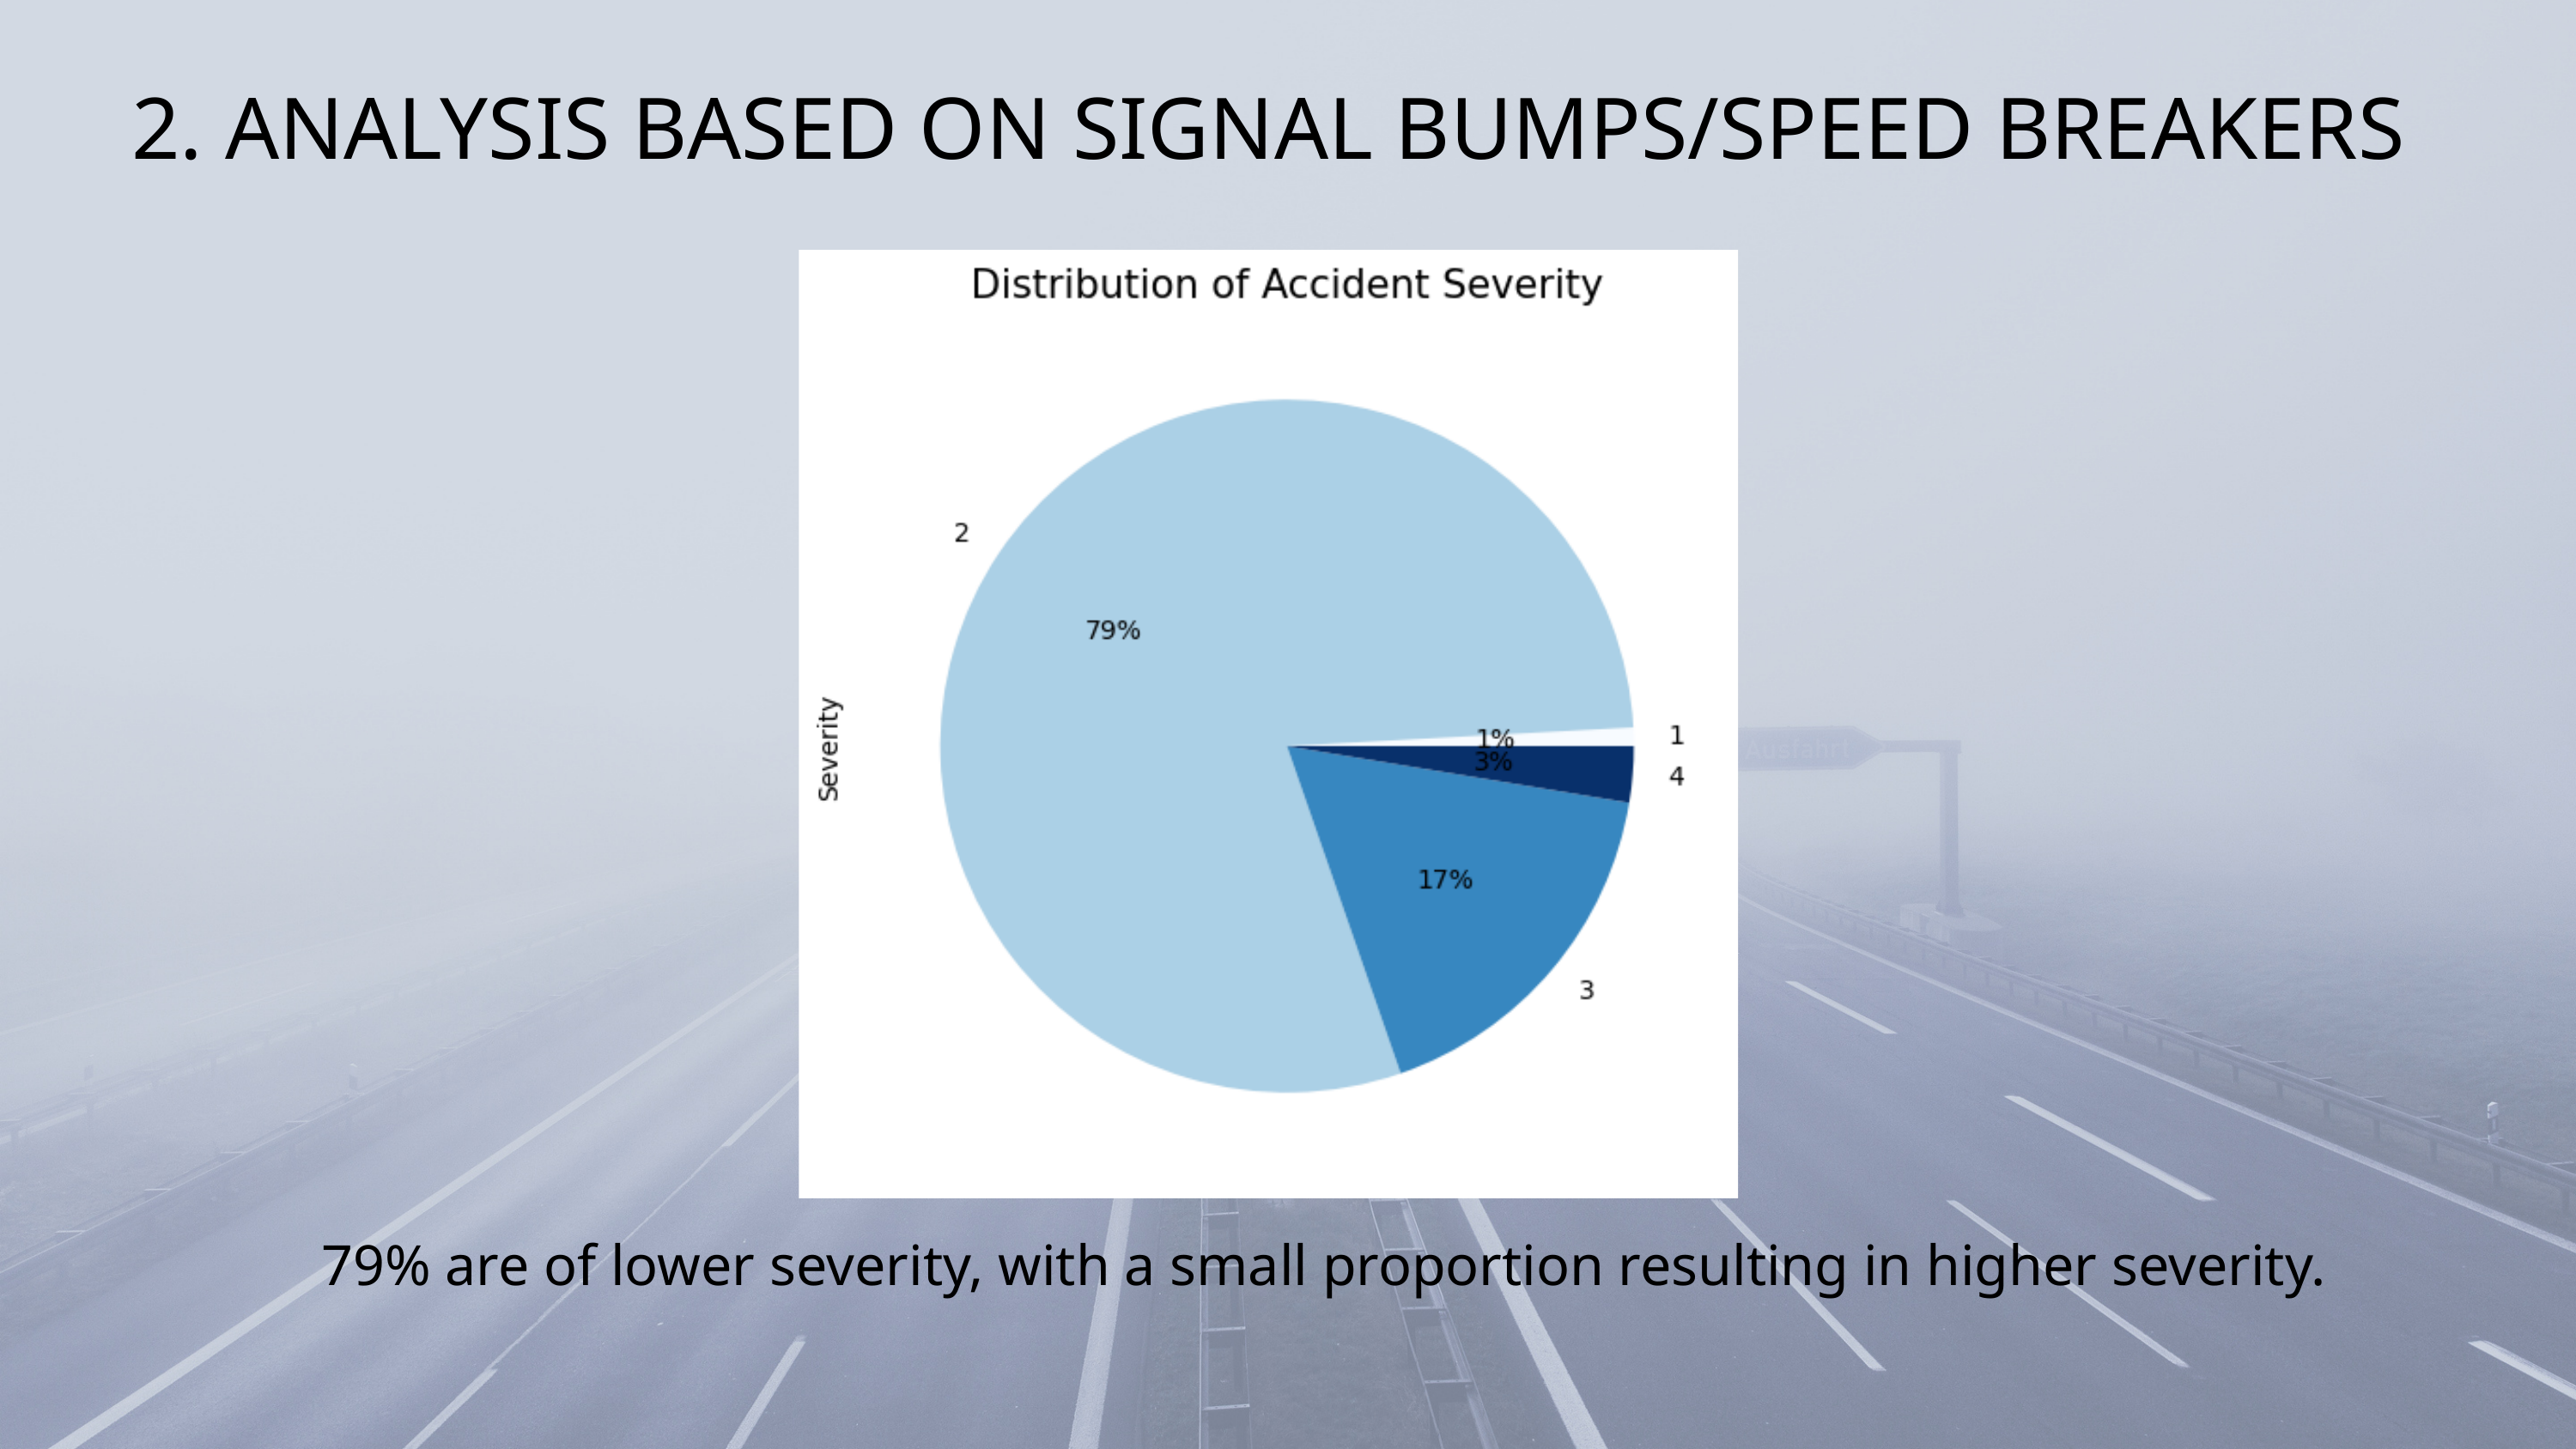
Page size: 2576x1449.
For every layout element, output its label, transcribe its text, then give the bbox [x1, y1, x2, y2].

text_box [799, 250, 1739, 1198]
text_box 79% are of lower severity, with a small proportion resulting in higher severity. [164, 1218, 2484, 1374]
text_box [0, 0, 2576, 1449]
text_box 2. ANALYSIS BASED ON SIGNAL BUMPS/SPEED BREAKERS [52, 57, 2484, 177]
